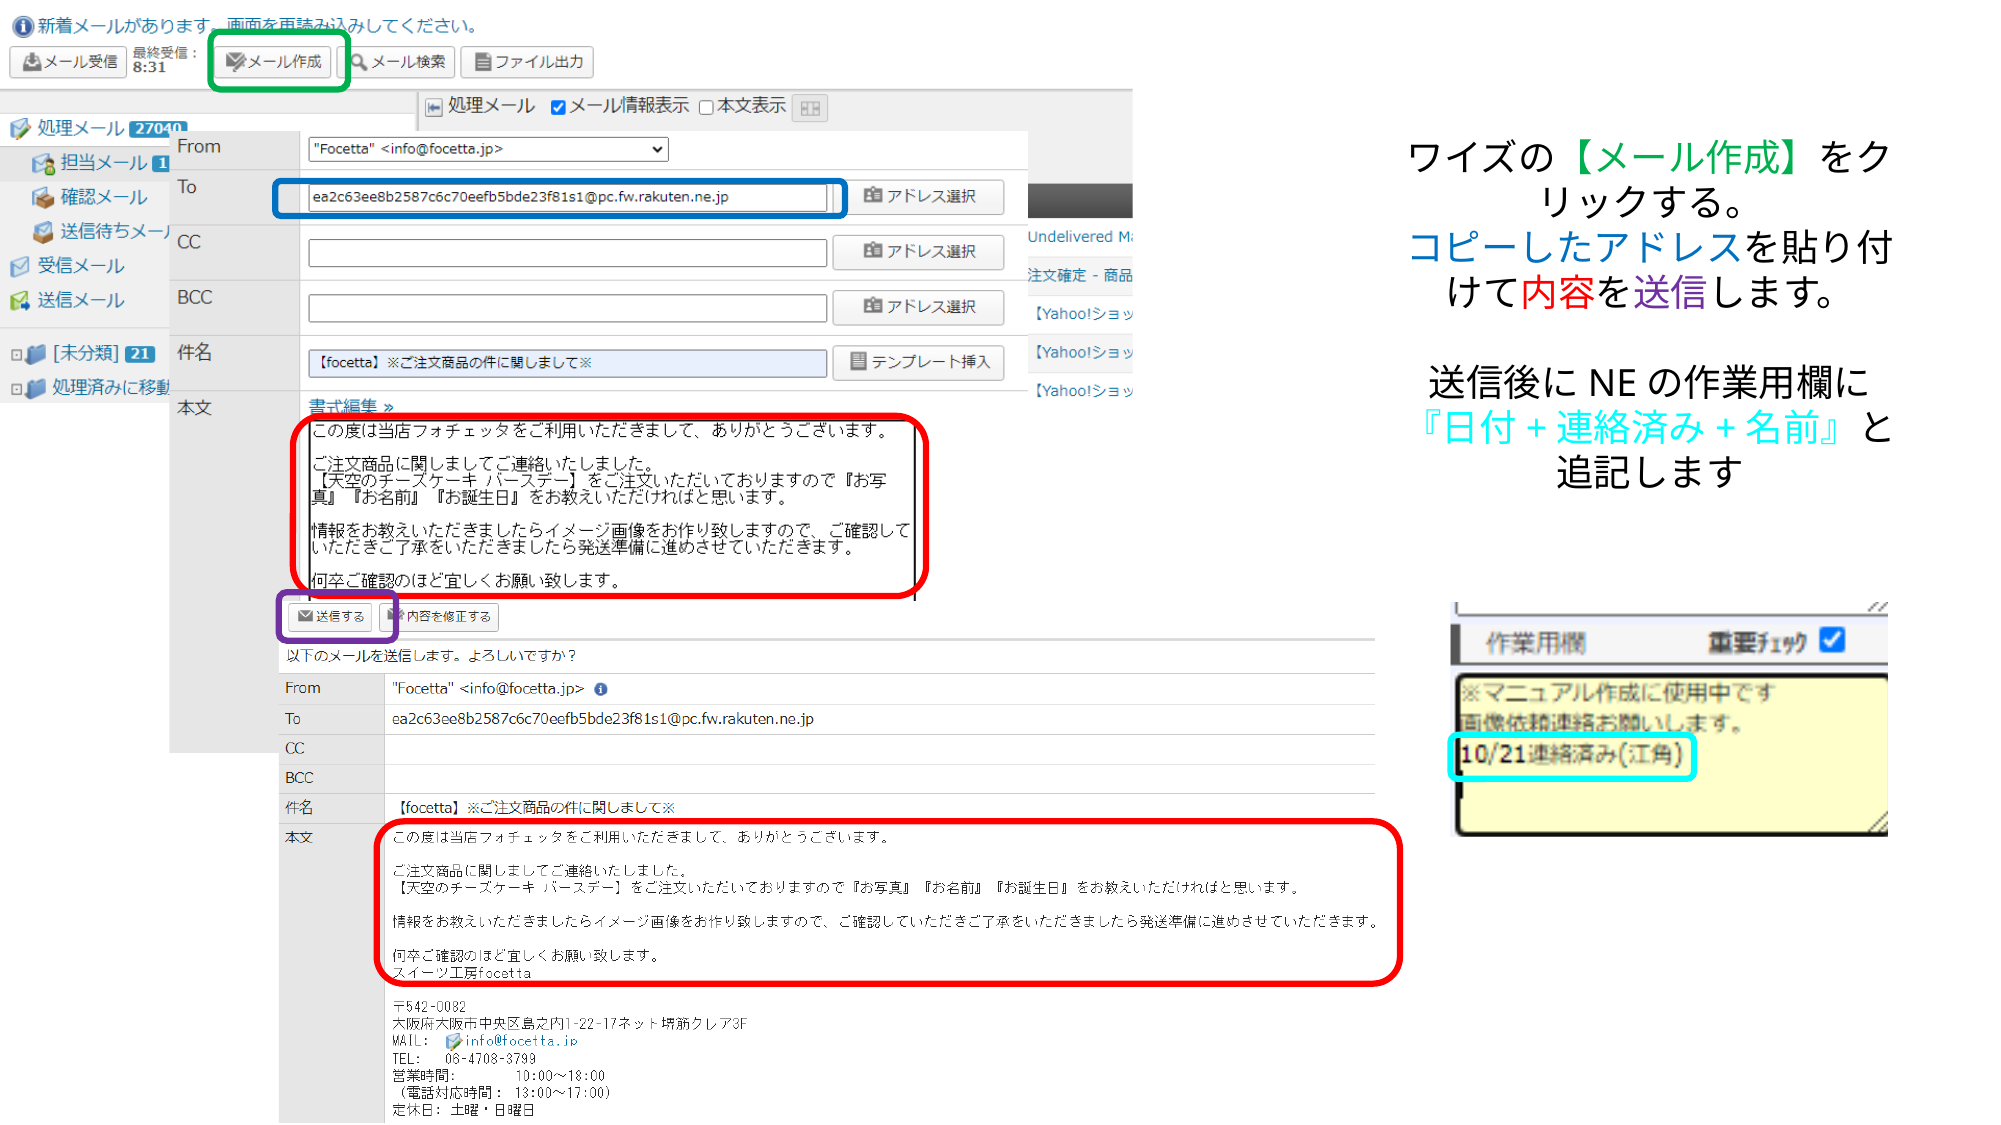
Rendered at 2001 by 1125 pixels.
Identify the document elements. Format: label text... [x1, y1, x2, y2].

picture [1450, 602, 1888, 837]
text_box ワイズの【メール作成】をクリックする。 コピーしたアドレスを貼り付けて内容を送信します。 送信後にNEの作業用欄に『日付+連絡済み+名前』と追記します [1386, 126, 1914, 547]
text_box [1376, 820, 1401, 985]
picture [0, 2, 1376, 1123]
